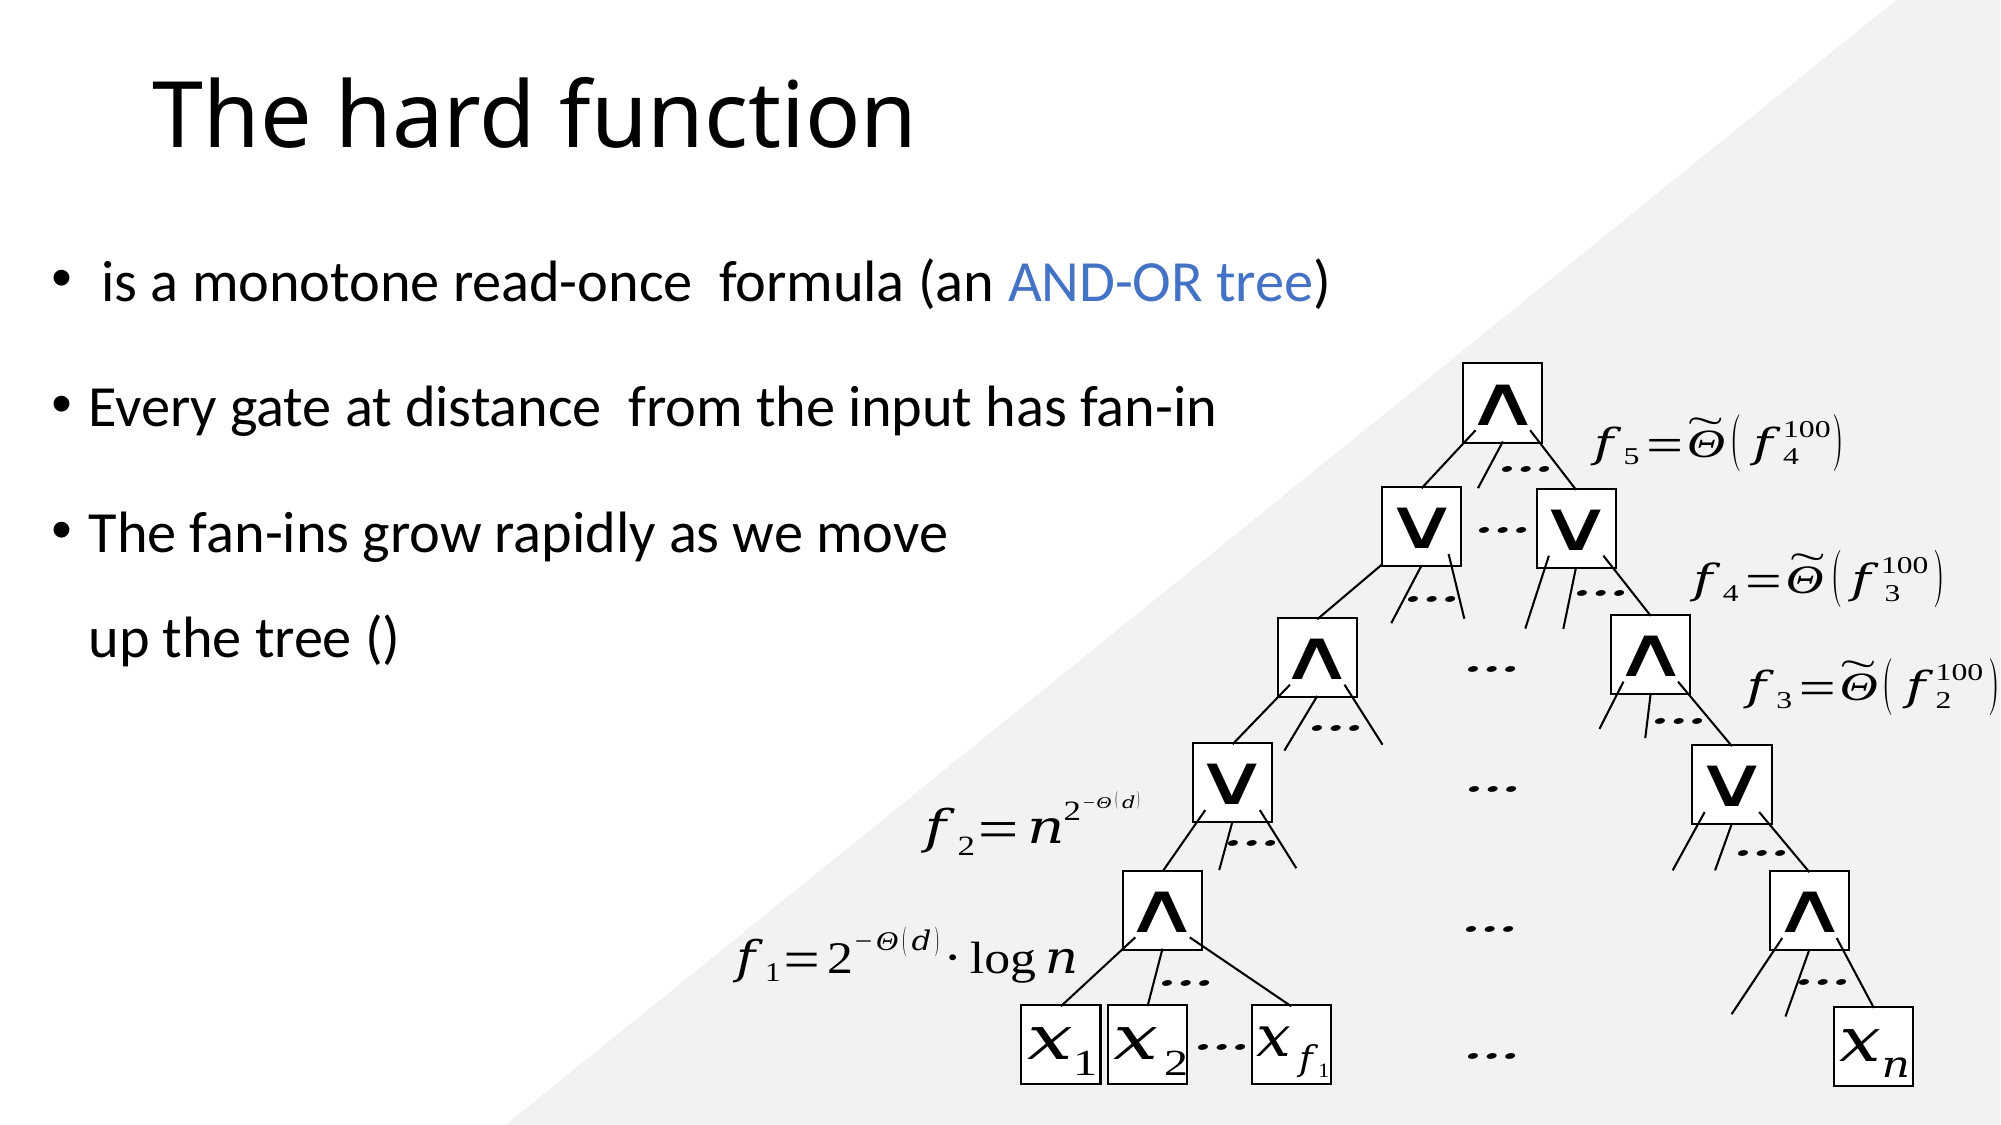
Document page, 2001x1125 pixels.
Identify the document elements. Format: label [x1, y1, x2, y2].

text_box [477, 0, 2000, 1125]
